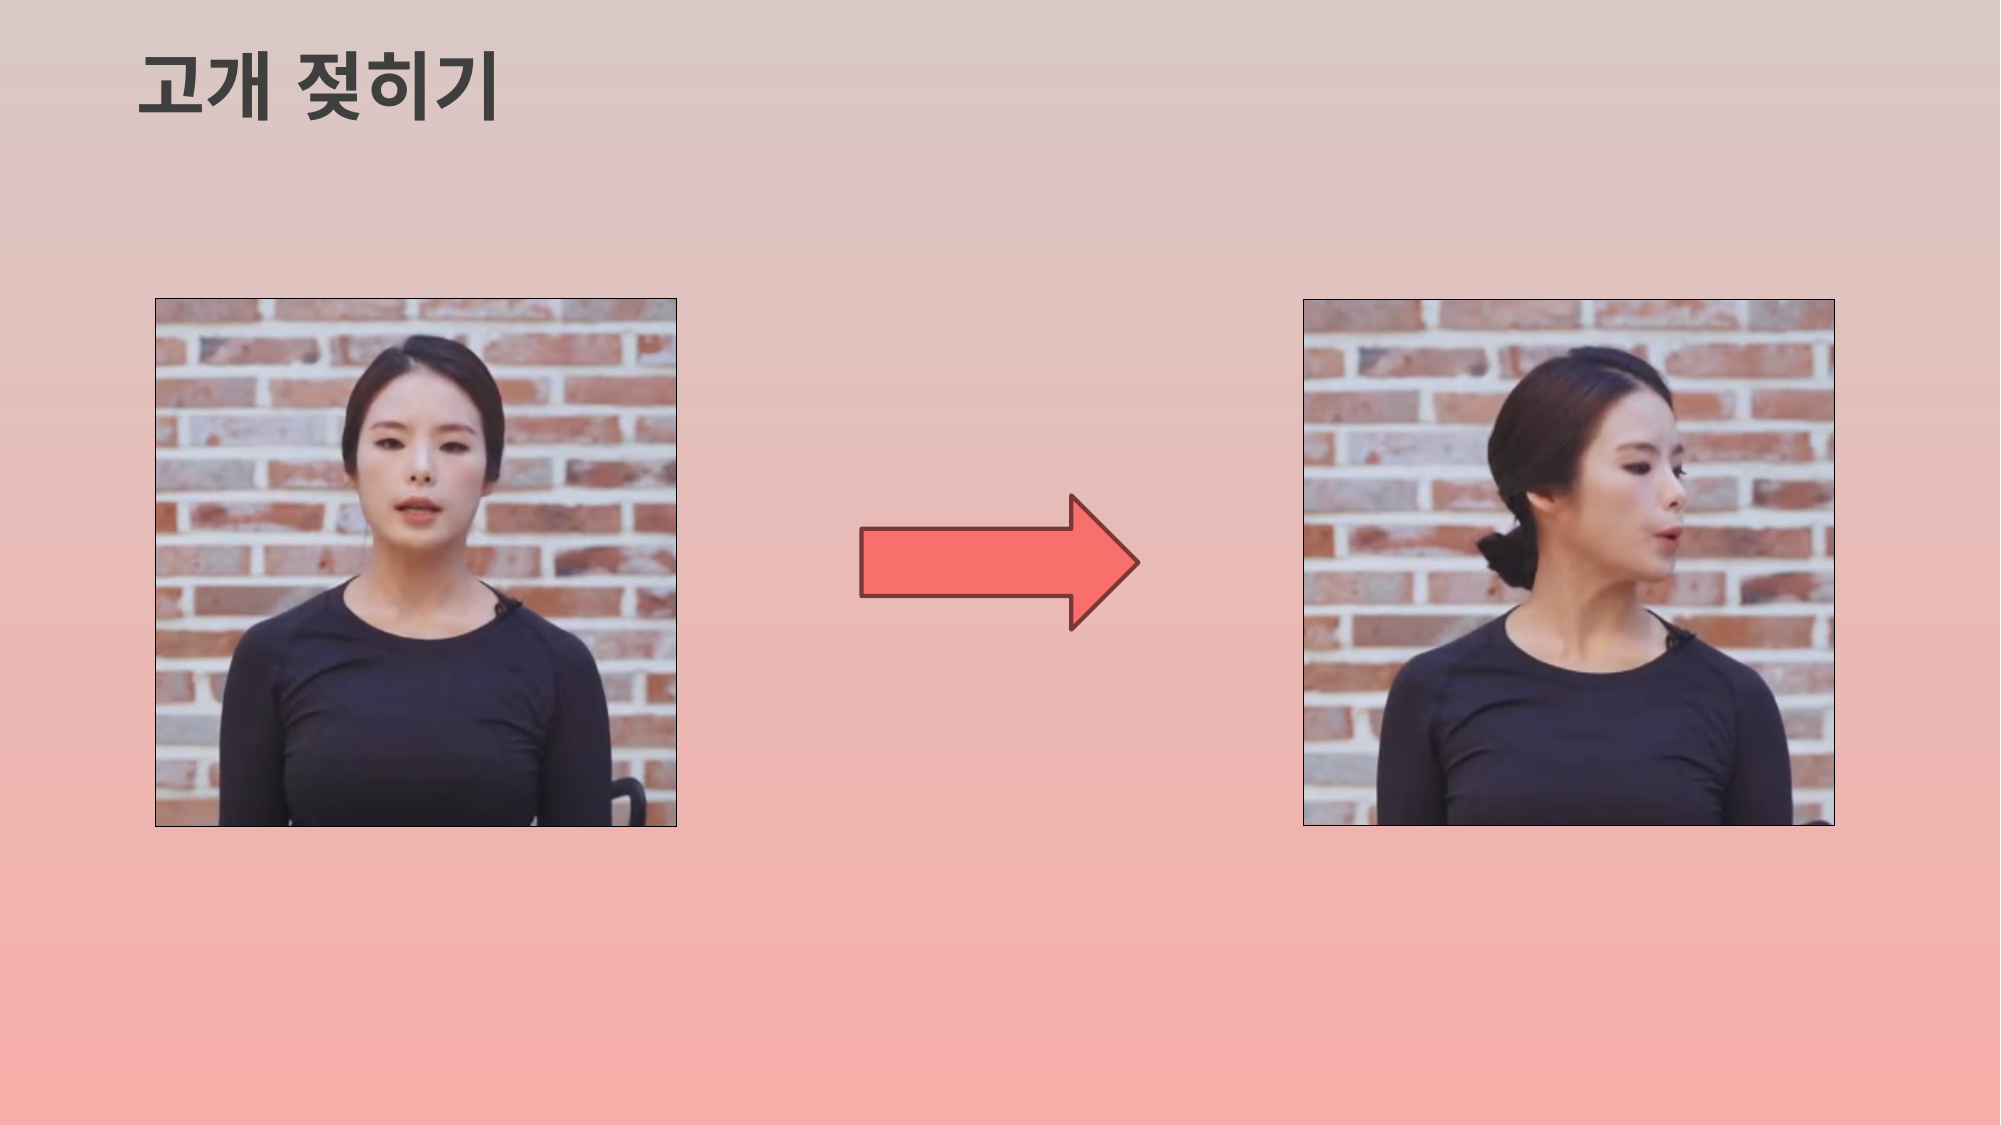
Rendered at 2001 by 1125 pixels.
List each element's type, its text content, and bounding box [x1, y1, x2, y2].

text_box 고개 젖히기 [121, 32, 1328, 138]
picture [1303, 299, 1835, 826]
picture [154, 298, 678, 827]
text_box [859, 493, 1141, 632]
